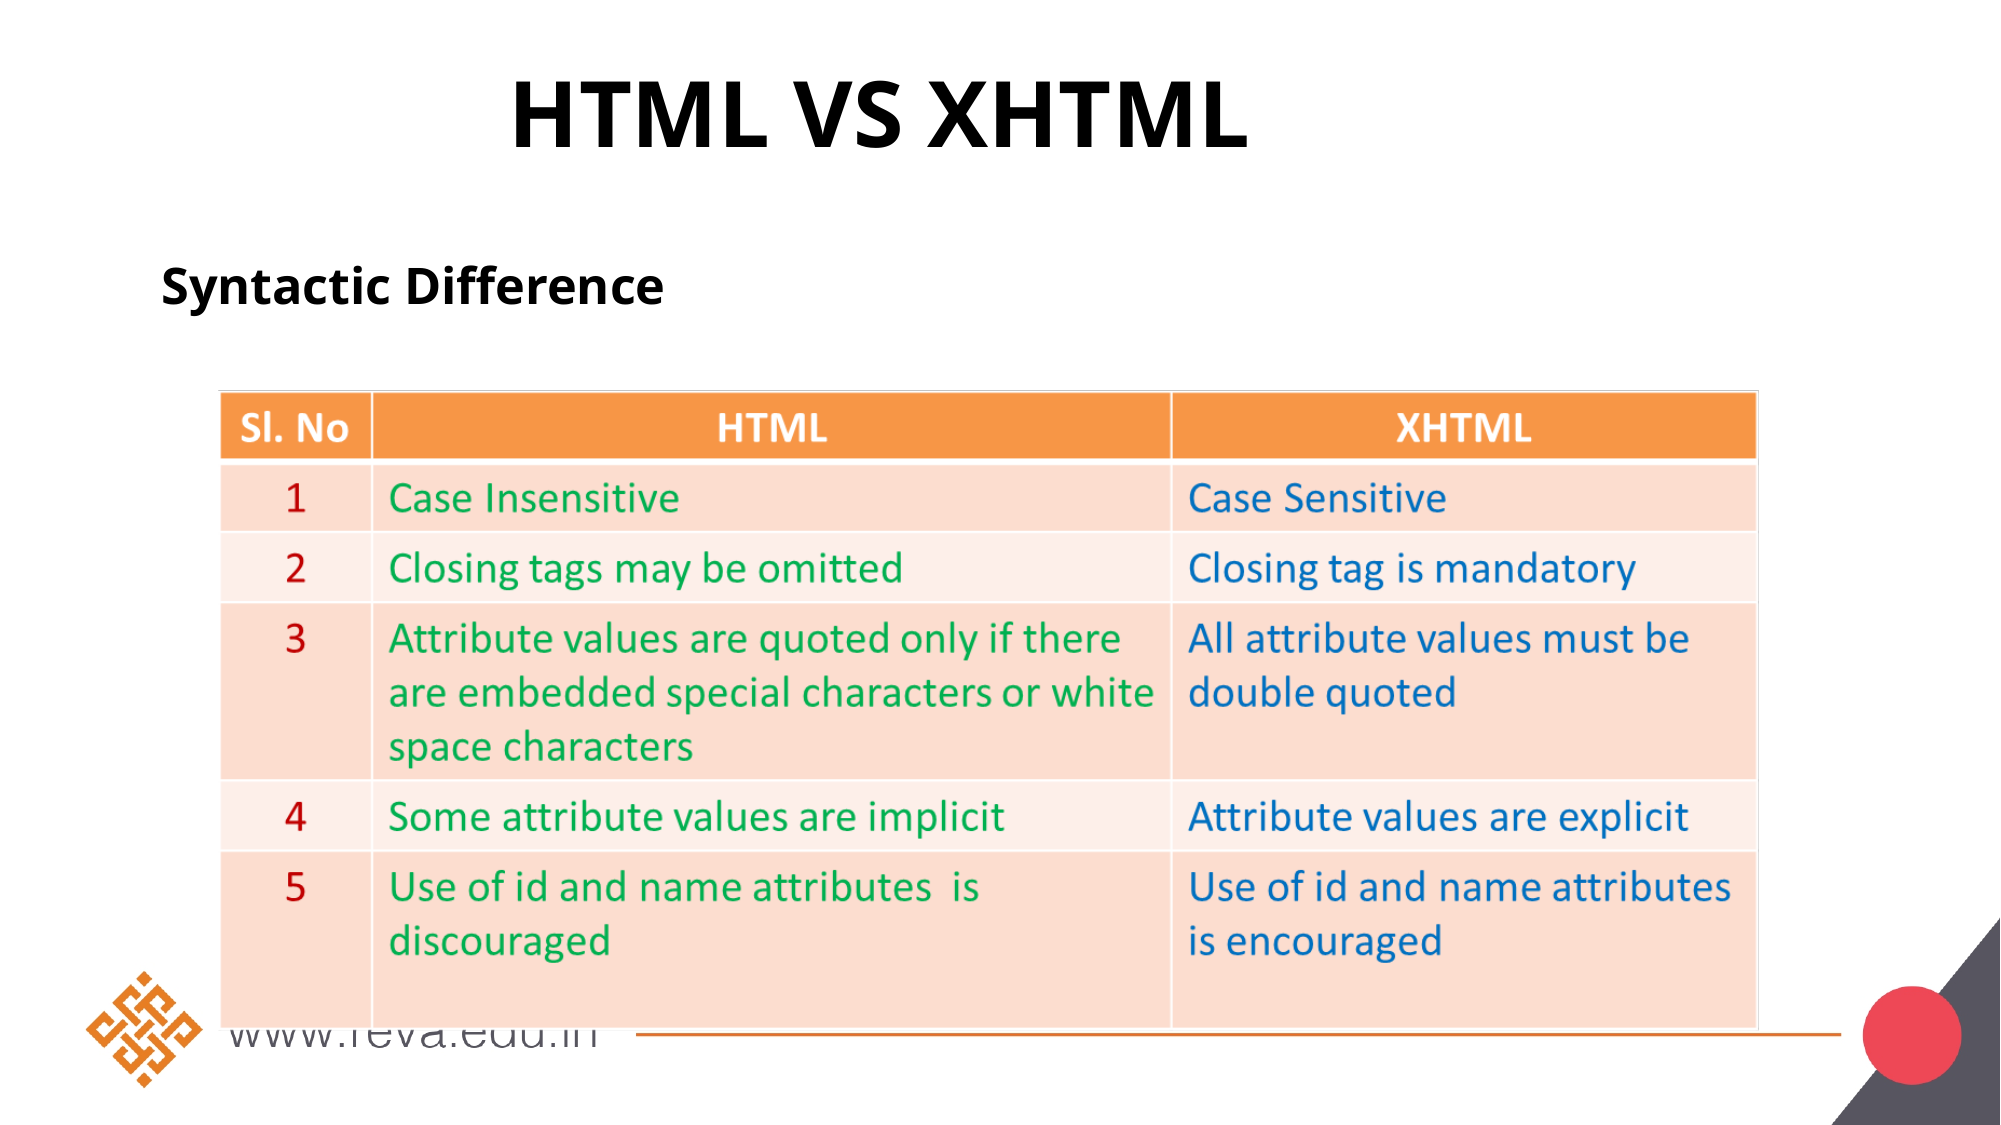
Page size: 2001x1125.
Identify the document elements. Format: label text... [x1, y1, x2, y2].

text_box Syntactic Difference [146, 216, 1834, 322]
title HTML vs XHTML [97, 61, 1663, 134]
list [102, 224, 1352, 1000]
picture [0, 0, 2000, 1125]
